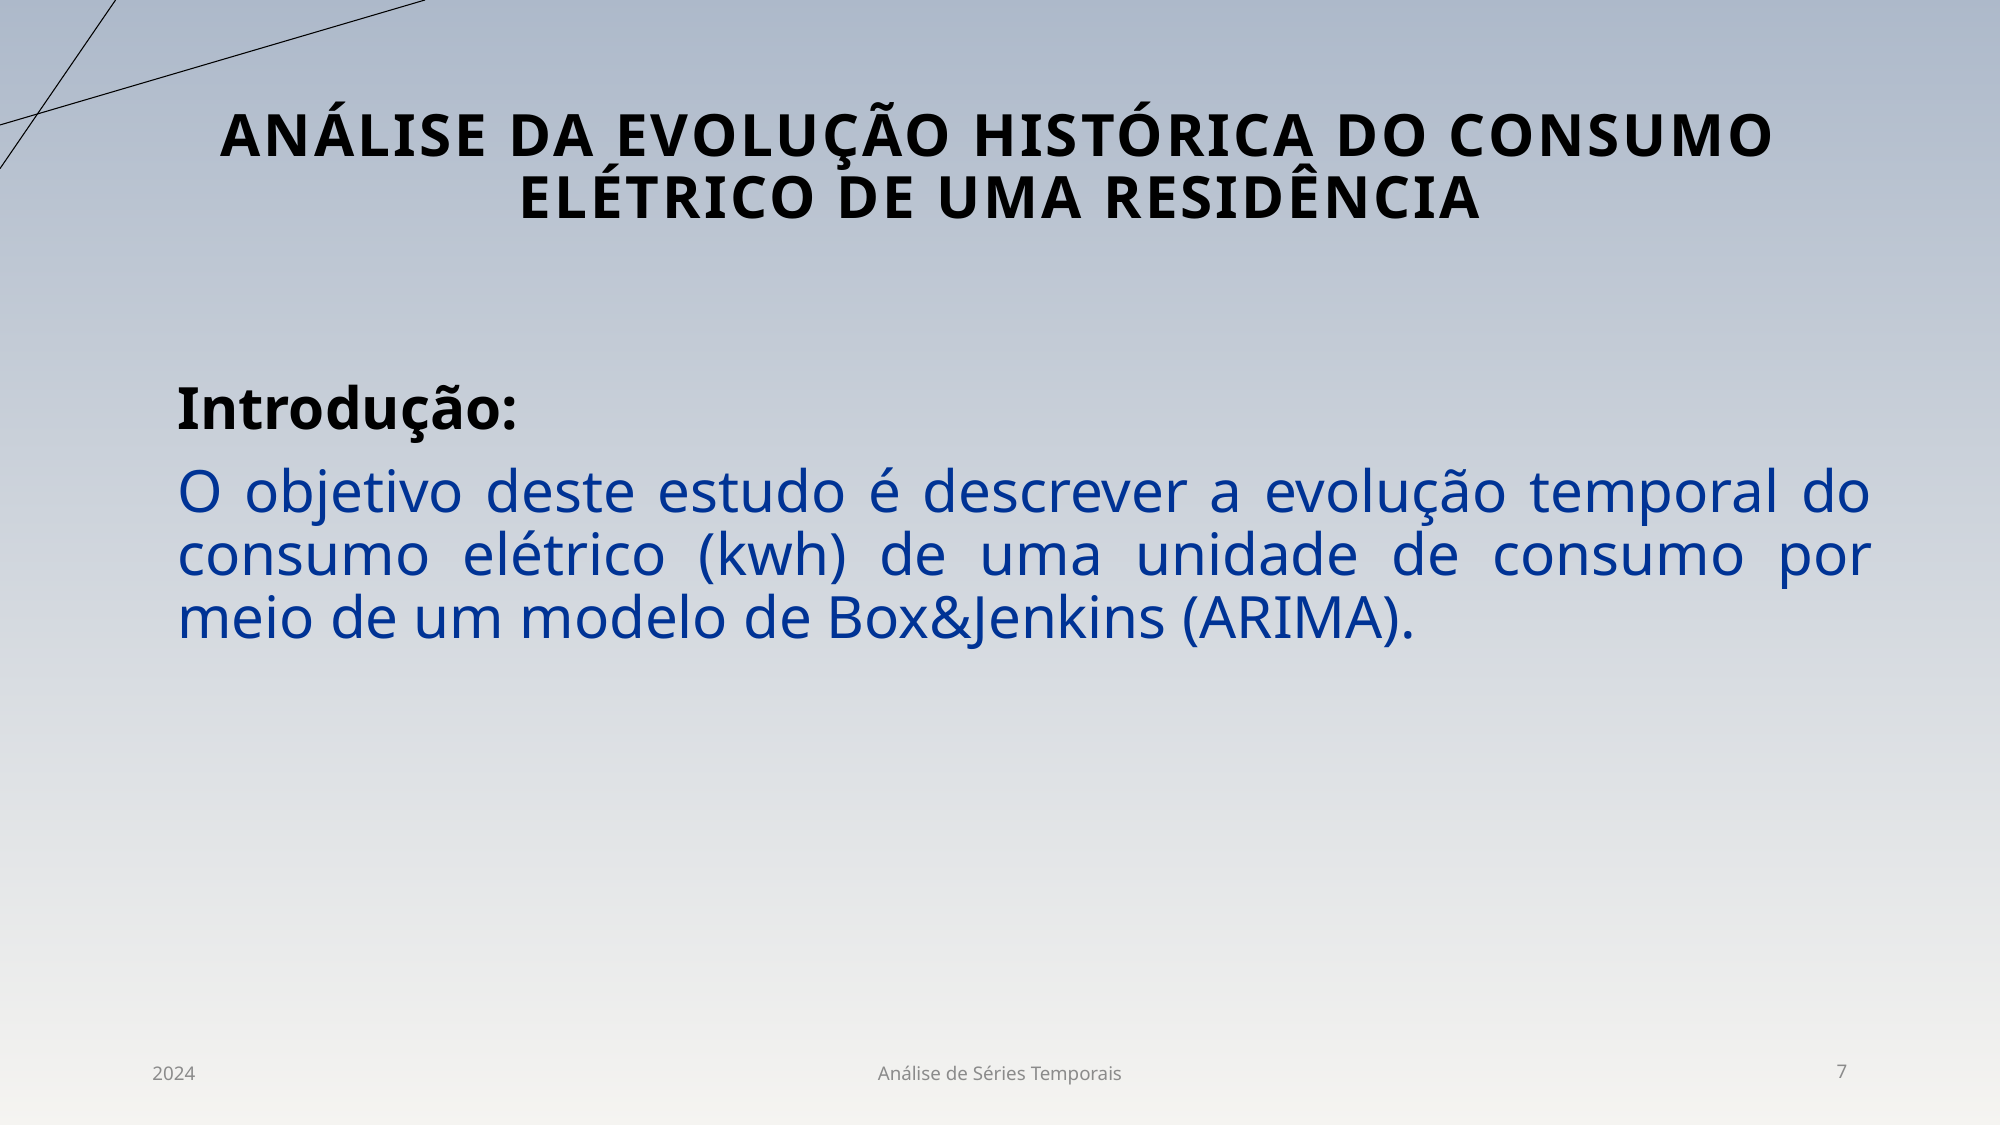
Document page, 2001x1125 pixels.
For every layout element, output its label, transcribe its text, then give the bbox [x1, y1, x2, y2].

slide_number 7 [1412, 1042, 1863, 1103]
text_box Introdução: O objetivo deste estudo é descrever a evolução temporal do consumo elétrico (kwh) de uma unidade de consumo por meio de um modelo de Box&Jenkins (ARIMA). [162, 371, 1888, 986]
footer Análise de Séries Temporais [662, 1042, 1338, 1103]
slide_number 2024 [137, 1042, 588, 1103]
title Análise da evolução histórica do consumo elétrico de uma Residência [137, 59, 1863, 278]
